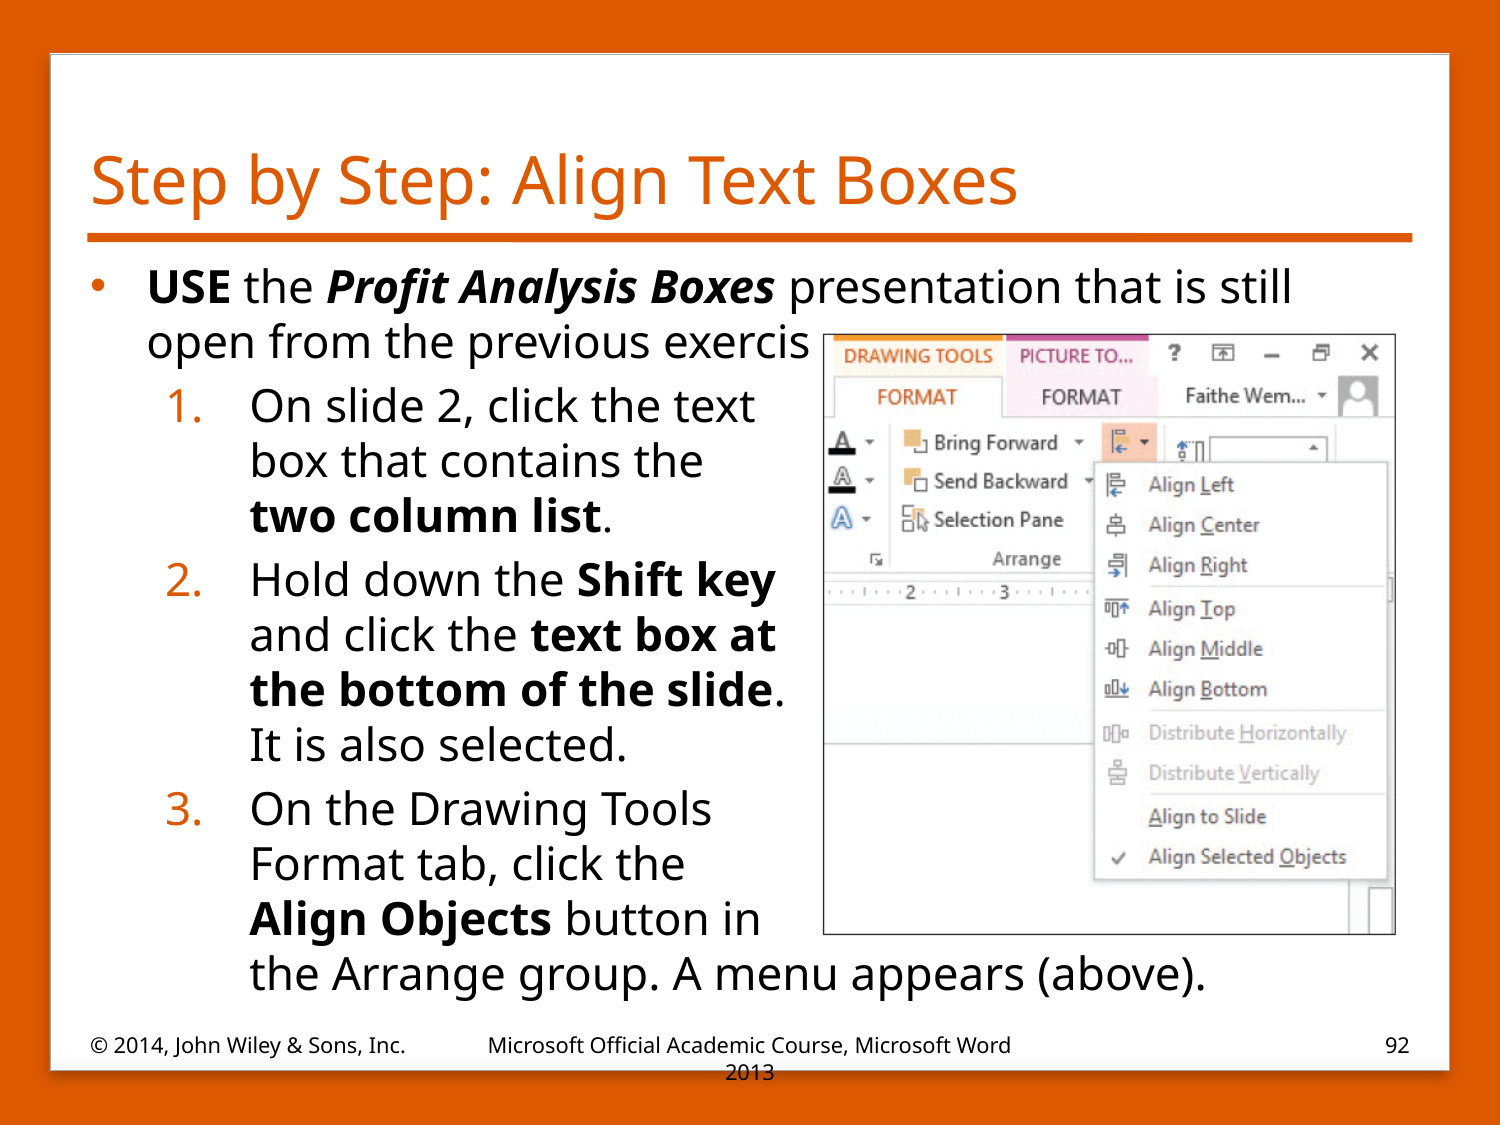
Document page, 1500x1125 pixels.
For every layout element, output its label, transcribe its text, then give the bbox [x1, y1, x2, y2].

slide_number © 2014, John Wiley & Sons, Inc. [74, 1024, 426, 1103]
list USE the Profit Analysis Boxes presentation that is still open from the previous exercise. On slide 2, click the text box that contains the two column list. Hold down the Shift key and click the text box at the bottom of the slide. It is also selected. On the Drawing Tools Format tab, click the Align Objects button in the Arrange group. A menu appears (above). [75, 249, 1425, 1063]
title Step by Step: Align Text Boxes [74, 74, 1426, 226]
footer Microsoft Official Academic Course, Microsoft Word 2013 [449, 1024, 1051, 1103]
slide_number 92 [1074, 1024, 1426, 1103]
picture [812, 324, 1412, 945]
